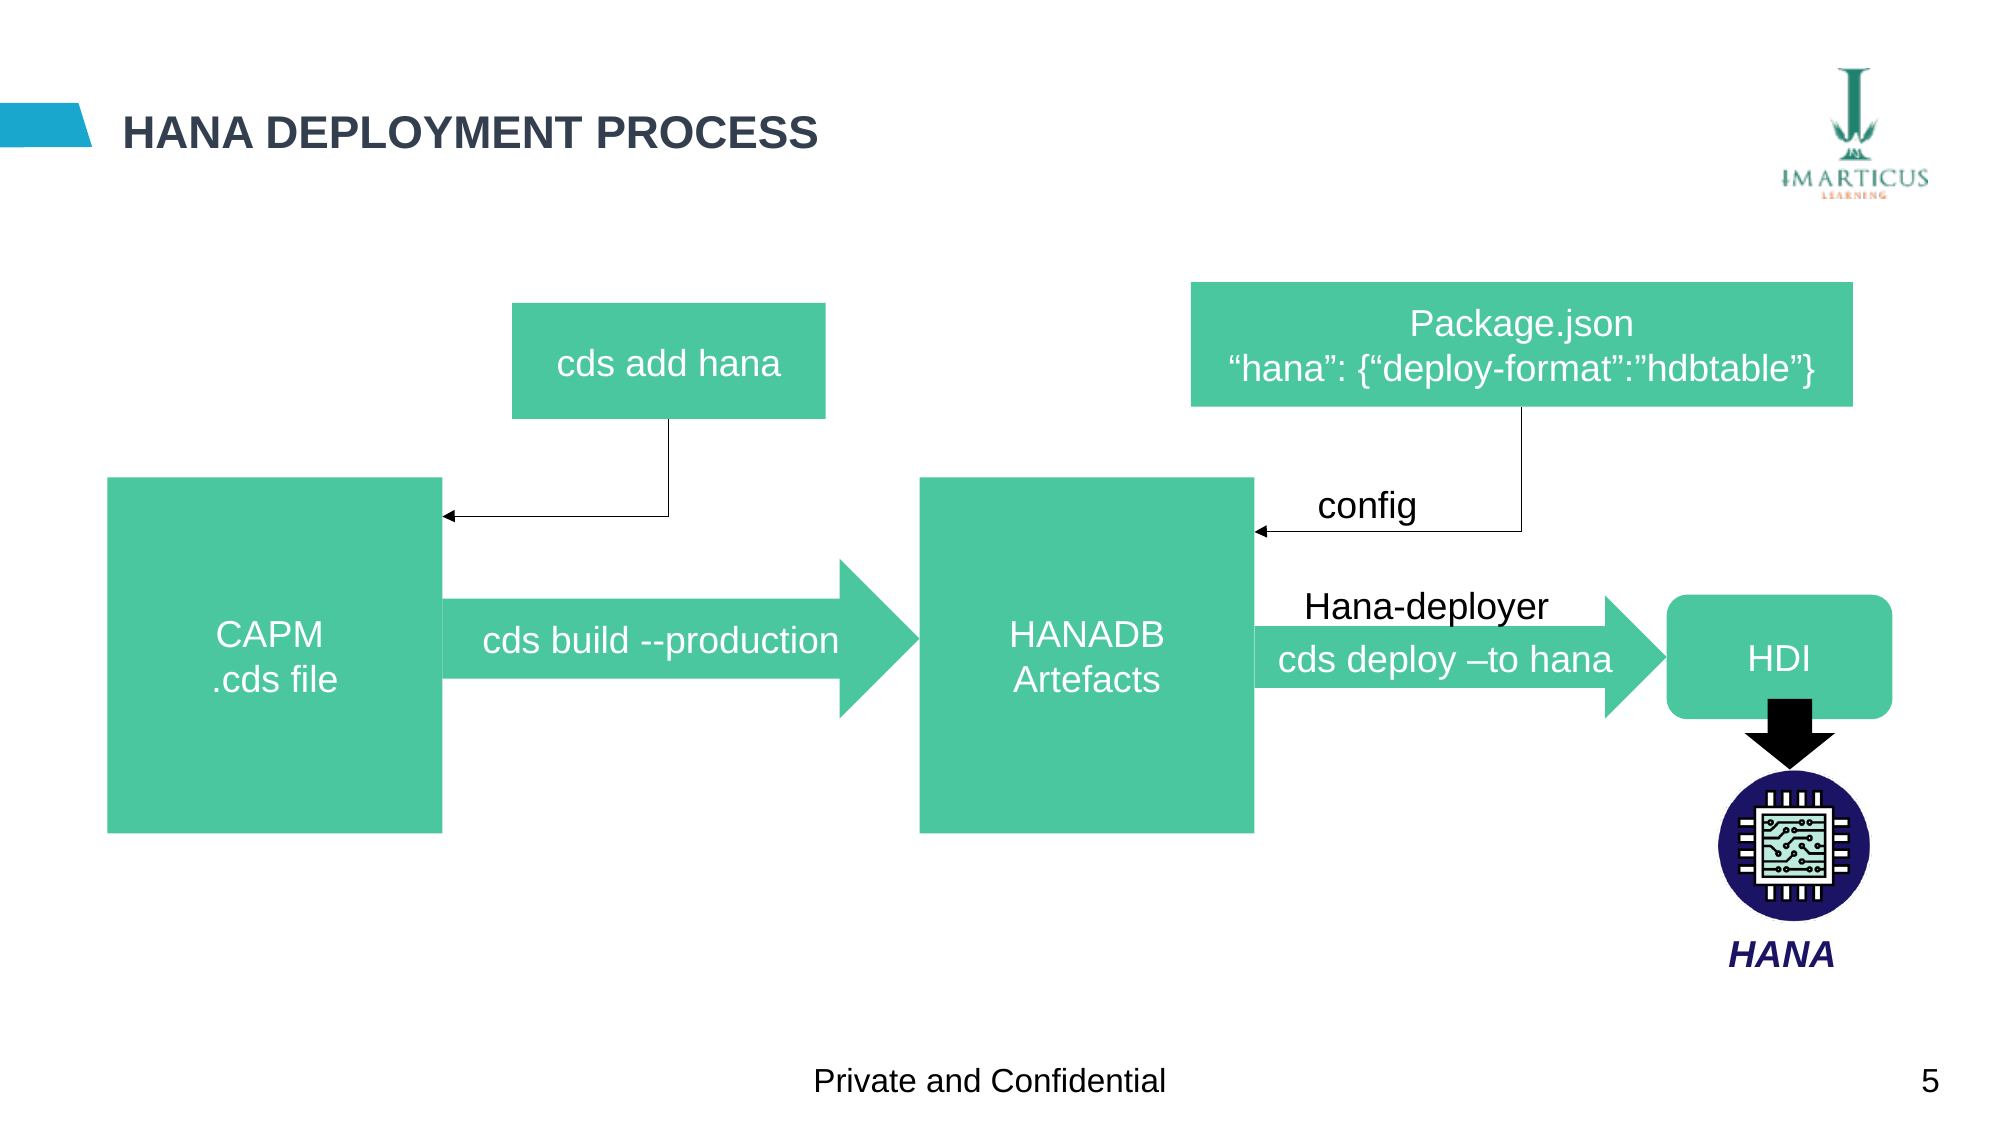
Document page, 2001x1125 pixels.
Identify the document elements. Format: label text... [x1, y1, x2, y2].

text_box [1744, 698, 1836, 768]
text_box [107, 302, 826, 834]
title HANA DEPLOYMENT PROCESS [107, 81, 1833, 187]
text_box HDI [1665, 593, 1894, 721]
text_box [1677, 768, 1910, 984]
text_box Package.json “hana”: {“deploy-format”:”hdbtable”} [1190, 281, 1854, 408]
text_box config [1451, 473, 1638, 534]
text_box Hana-deployer [1289, 574, 1568, 634]
picture [1781, 68, 1928, 199]
text_box HANADB Artefacts [919, 476, 1255, 834]
text_box cds deploy –to hana [1253, 592, 1669, 722]
text_box config [1302, 473, 1325, 534]
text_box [1325, 335, 1451, 604]
text_box cds build --production [826, 556, 919, 722]
